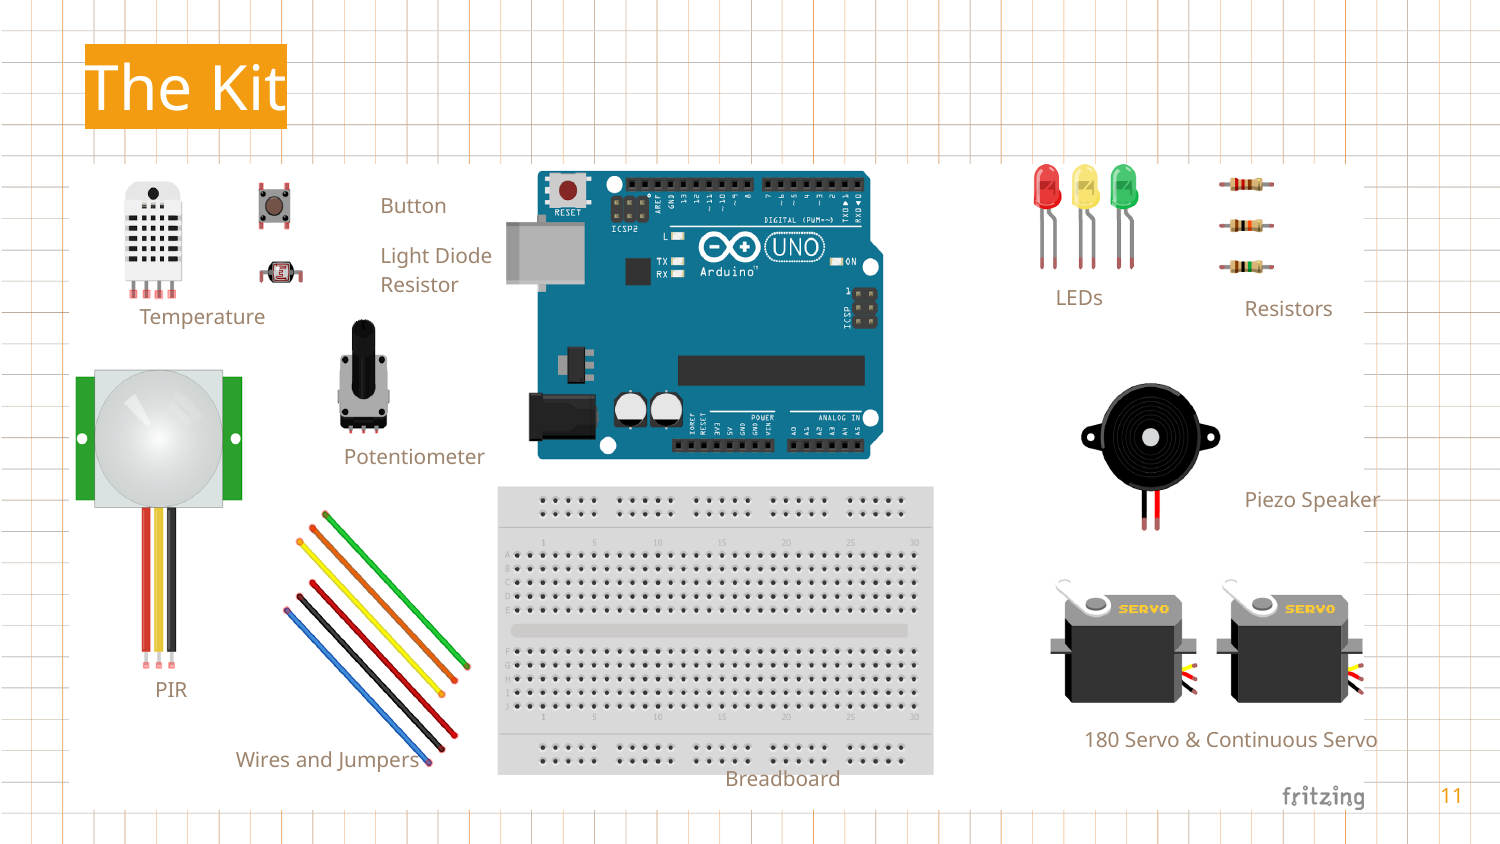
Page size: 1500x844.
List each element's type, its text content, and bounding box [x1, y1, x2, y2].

picture [0, 0, 1500, 844]
slide_number ‹#› [1388, 764, 1479, 830]
title The Kit [69, 32, 1107, 138]
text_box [69, 163, 1419, 810]
